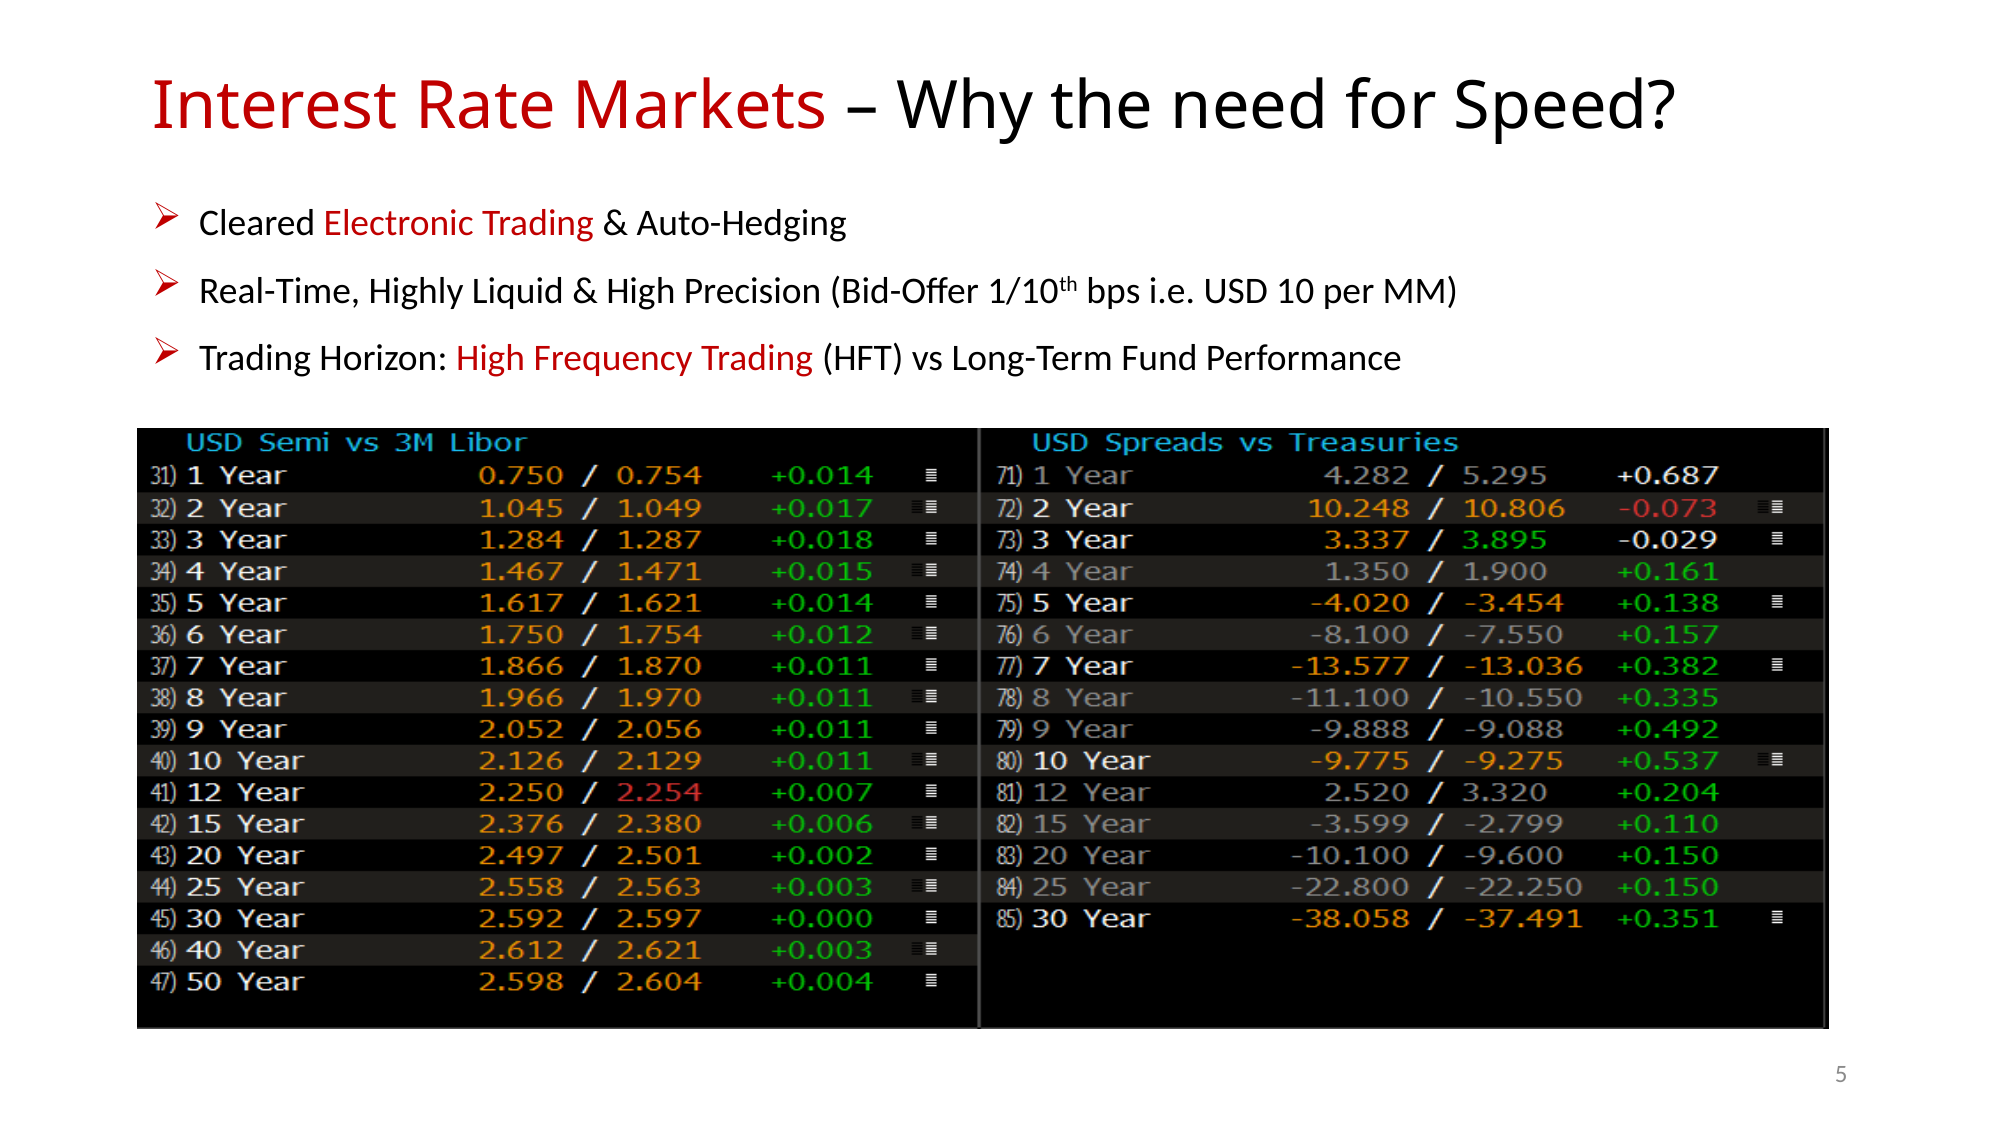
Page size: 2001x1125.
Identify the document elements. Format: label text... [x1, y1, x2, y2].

picture [137, 428, 1829, 1029]
slide_number 4 [1412, 1042, 1863, 1103]
text_box Cleared Electronic Trading & Auto-Hedging Real-Time, Highly Liquid & High Precision (Bid-Offer 1/10th bps i.e. USD 10 per MM) Trading Horizon: High Frequency Trading (HFT) vs Long-Term Fund Performance [137, 168, 1524, 386]
title Interest Rate Markets – Why the need for Speed? [137, 59, 1863, 155]
